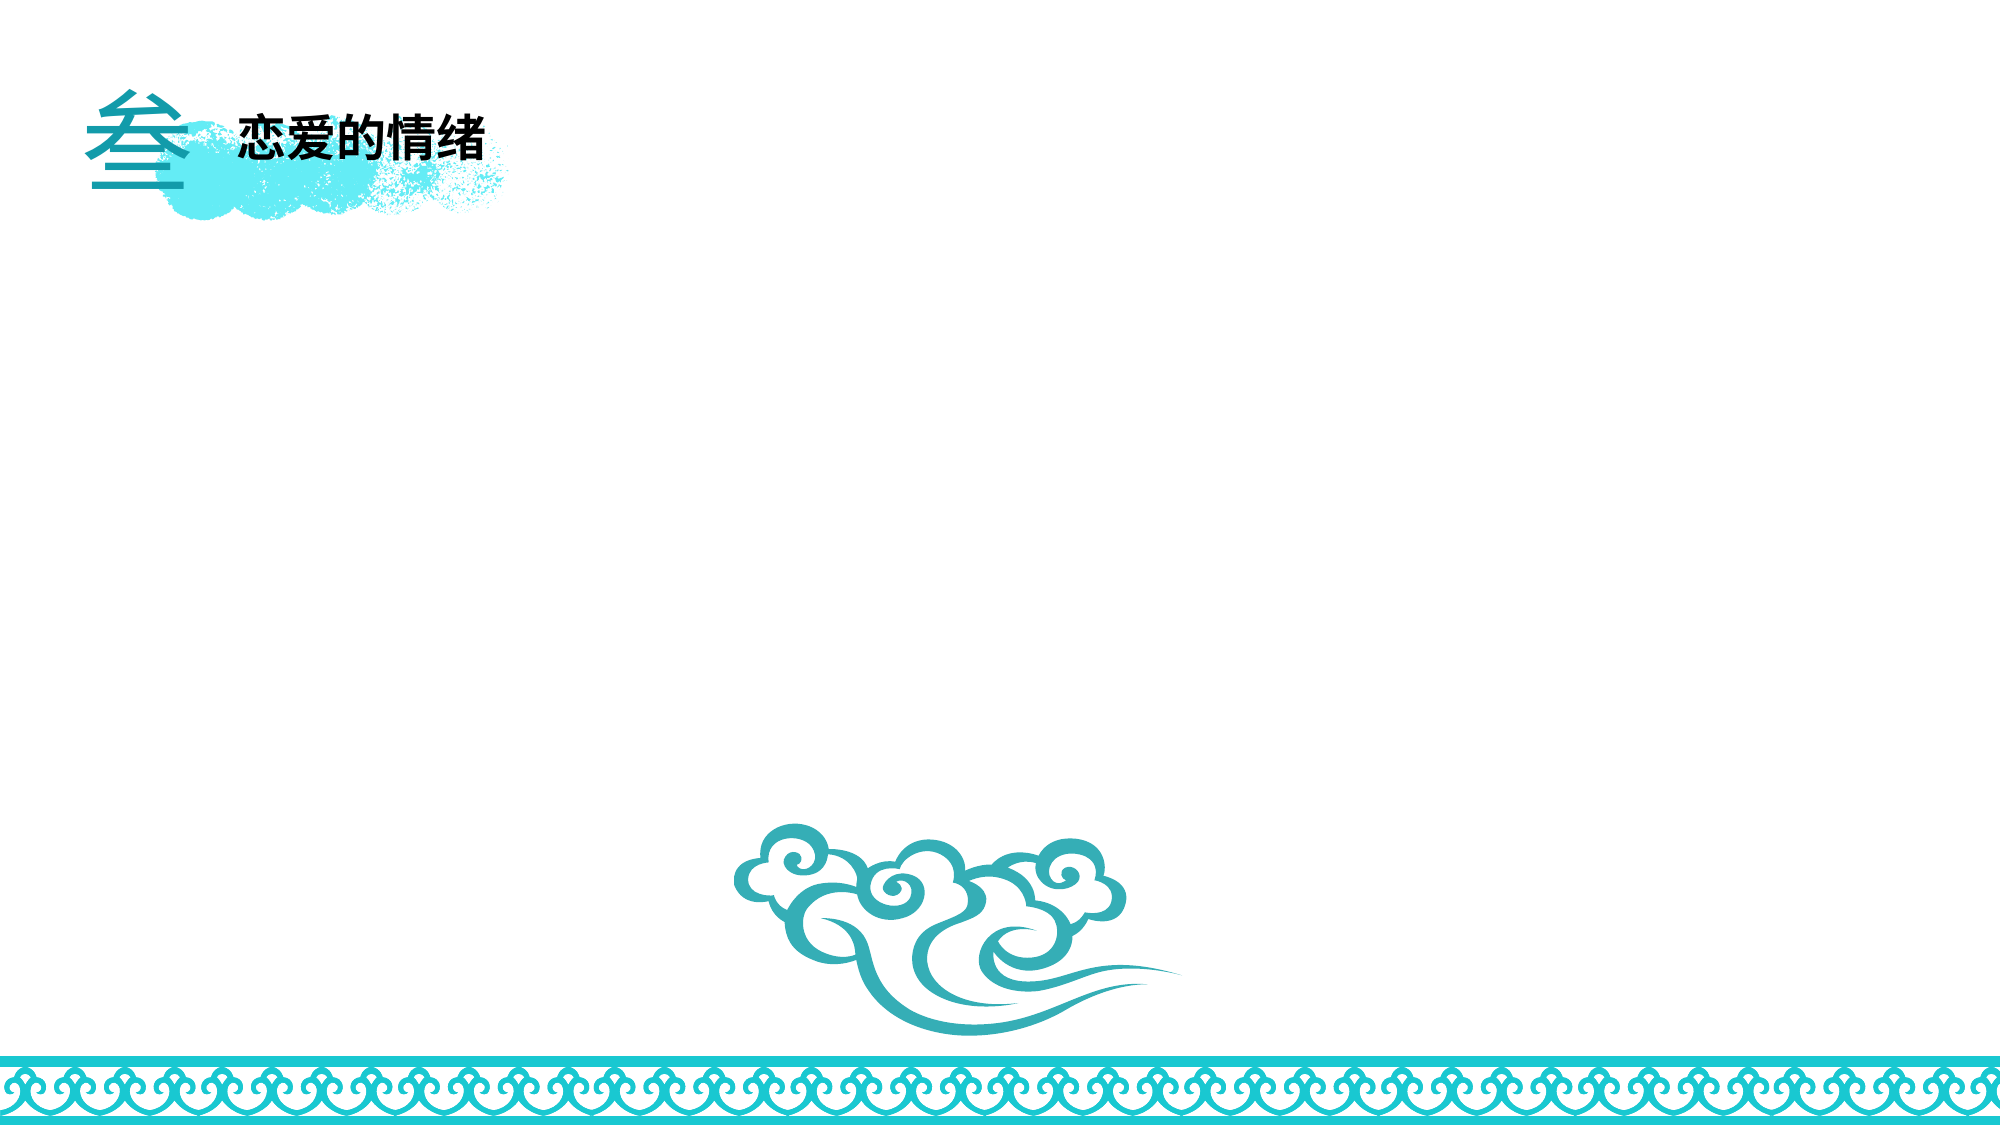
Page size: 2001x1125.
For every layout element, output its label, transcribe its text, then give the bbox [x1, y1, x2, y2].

list 恋爱的情绪 [221, 99, 797, 176]
picture [733, 823, 1184, 1036]
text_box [0, 1055, 2000, 1125]
list 叁 [54, 64, 221, 217]
